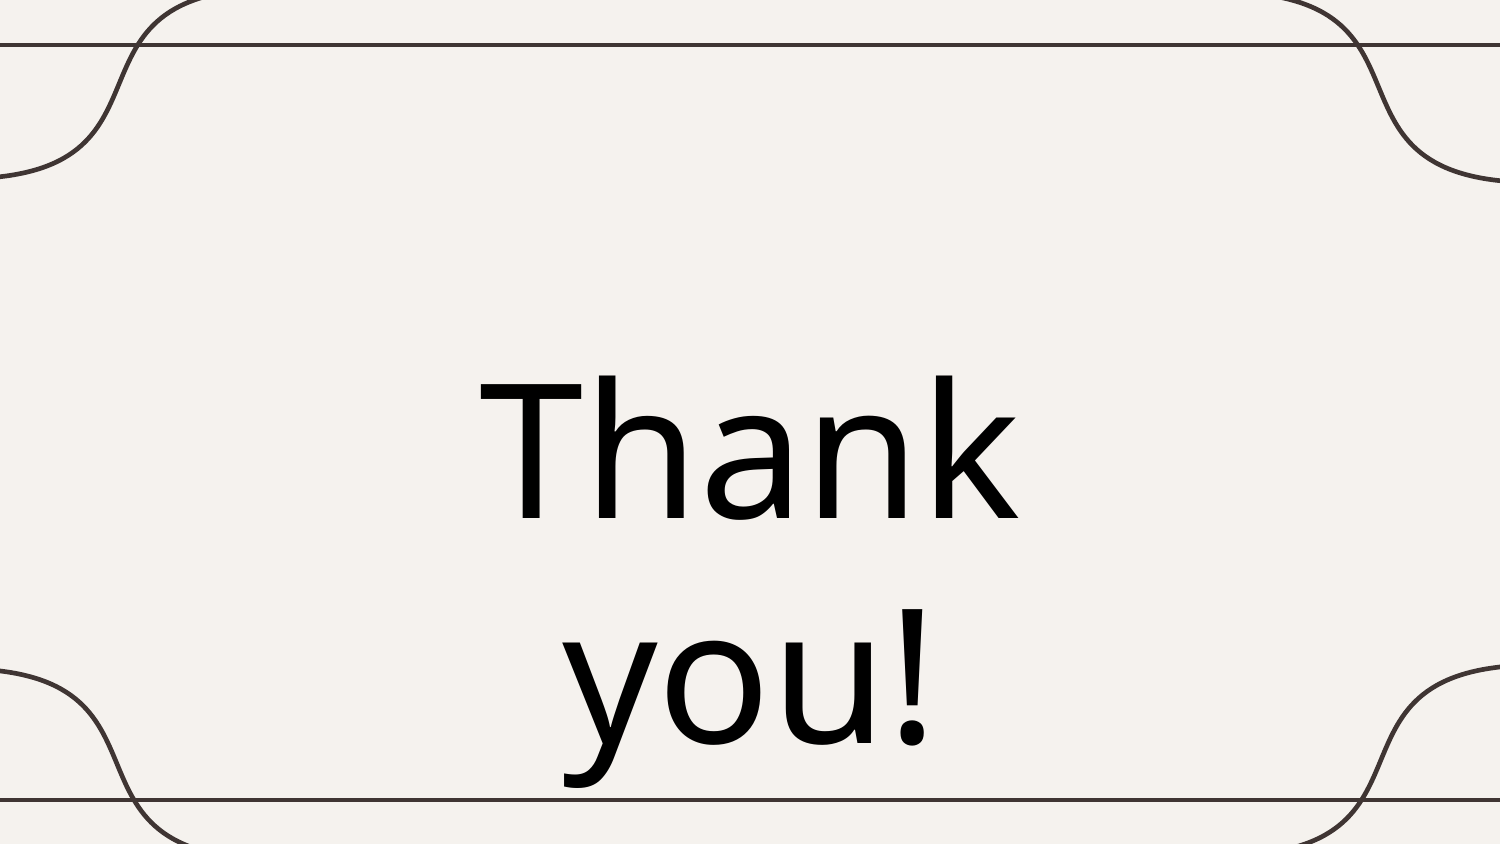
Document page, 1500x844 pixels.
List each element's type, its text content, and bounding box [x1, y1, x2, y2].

title Thank you! [286, 315, 1214, 528]
